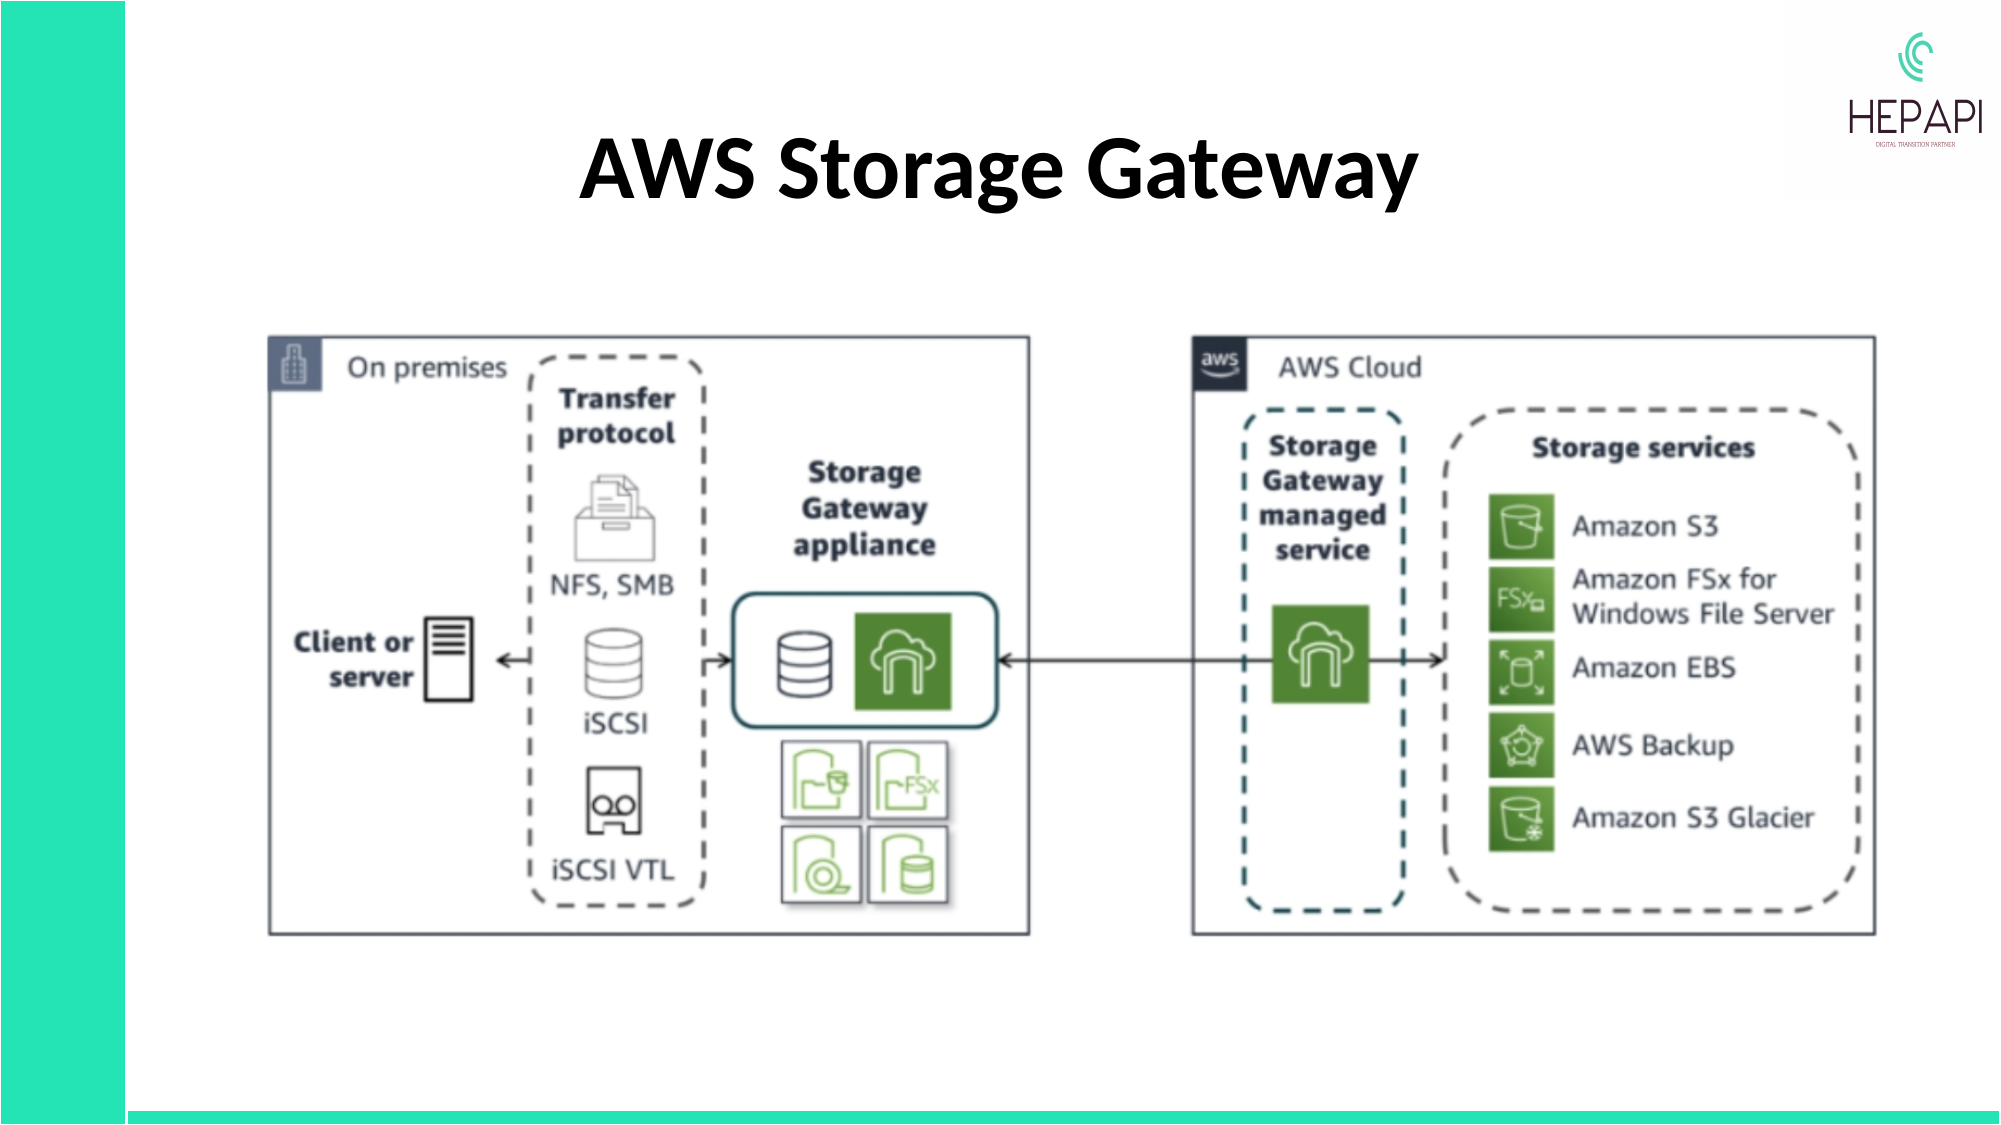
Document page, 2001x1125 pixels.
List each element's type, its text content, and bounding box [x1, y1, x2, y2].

title AWS Storage Gateway [136, 59, 1863, 278]
picture [214, 302, 1912, 973]
picture [1784, 0, 2000, 201]
text_box [126, 1109, 2000, 1125]
text_box [0, 0, 127, 1125]
